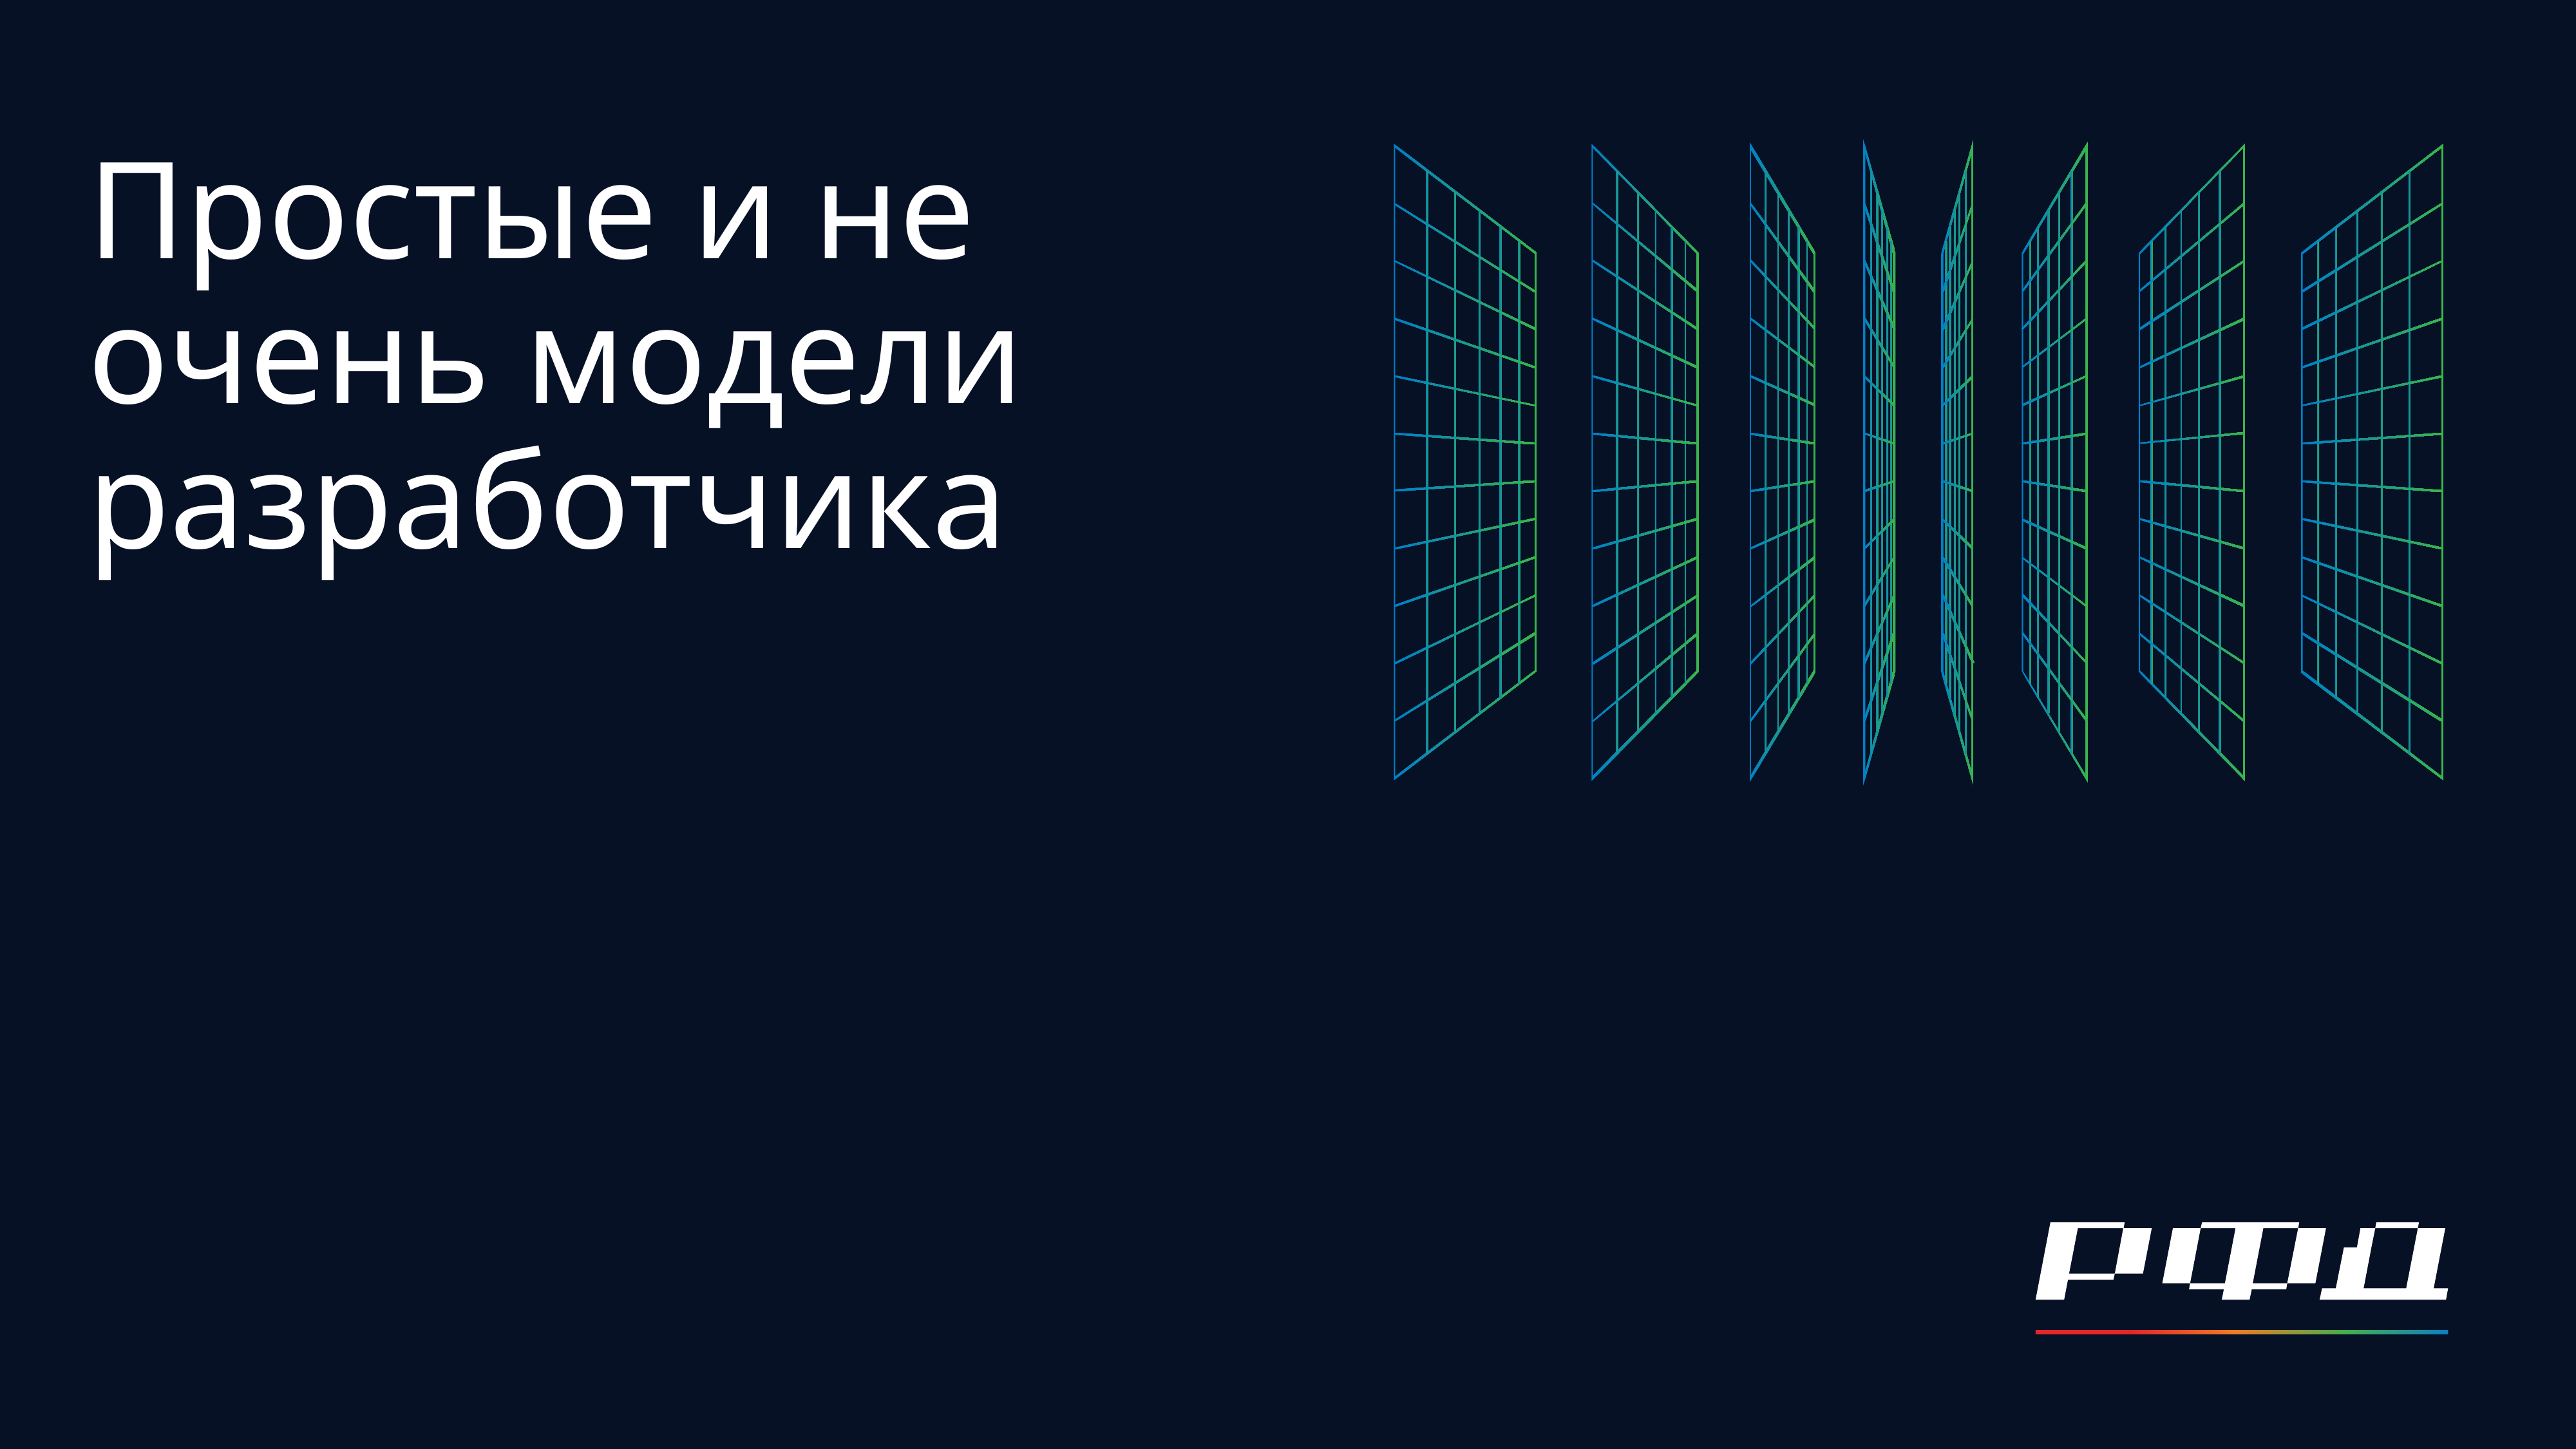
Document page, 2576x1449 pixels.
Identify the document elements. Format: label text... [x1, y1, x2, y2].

title Простые и не очень модели разработчика [82, 137, 1353, 587]
